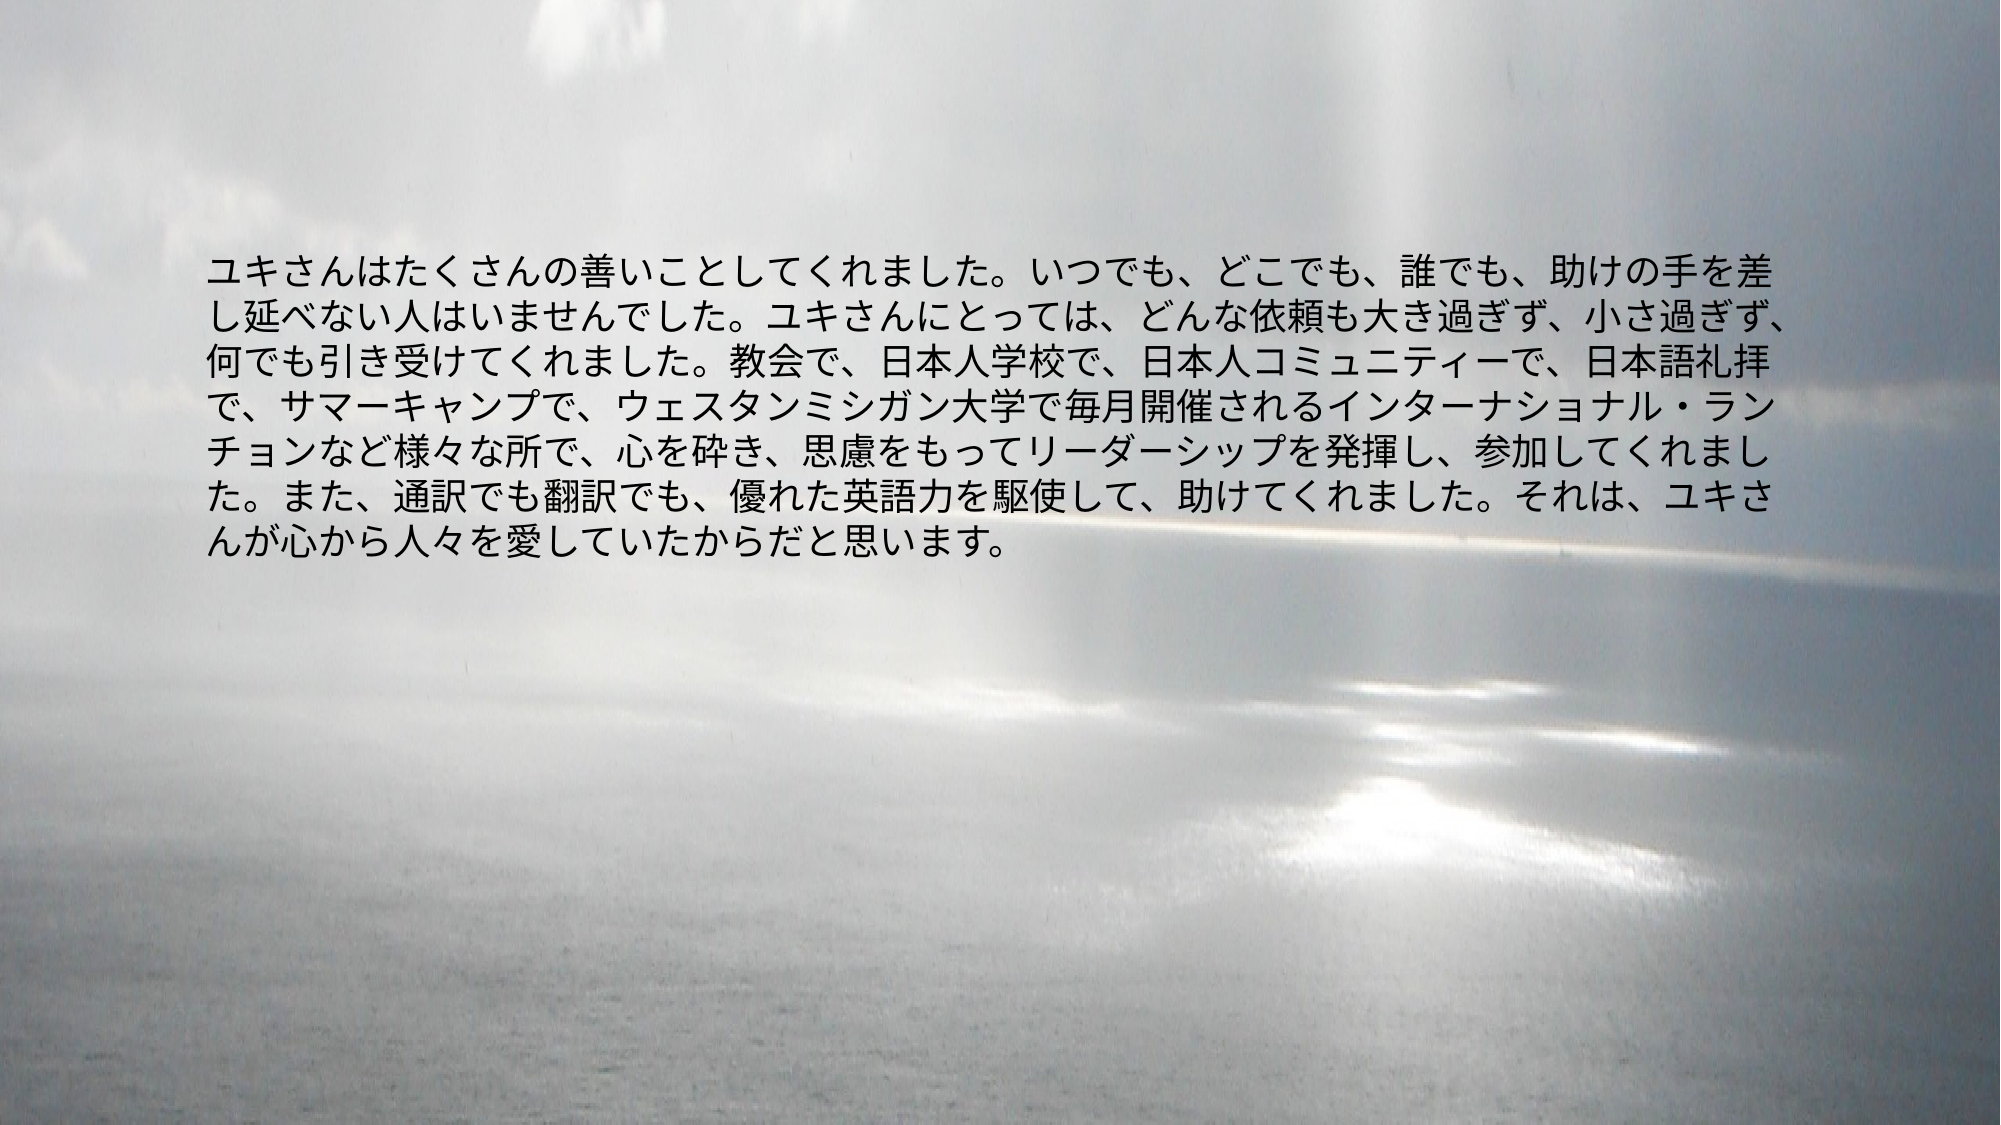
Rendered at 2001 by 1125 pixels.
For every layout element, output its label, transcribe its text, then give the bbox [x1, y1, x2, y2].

list ユキさんはたくさんの善いことしてくれました。いつでも、どこでも、誰でも、助けの手を差し延べない人はいませんでした。ユキさんにとっては、どんな依頼も大き過ぎず、小さ過ぎず、何でも引き受けてくれました。教会で、日本人学校で、日本人コミュニティーで、日本語礼拝で、サマーキャンプで、ウェスタンミシガン大学で毎月開催されるインターナショナル・ランチョンなど様々な所で、心を砕き、思慮をもってリーダーシップを発揮し、参加してくれました。また、通訳でも翻訳でも、優れた英語力を駆使して、助けてくれました。それは、ユキさんが心から人々を愛していたからだと思います。 [190, 240, 1809, 955]
picture [0, 0, 2000, 1125]
